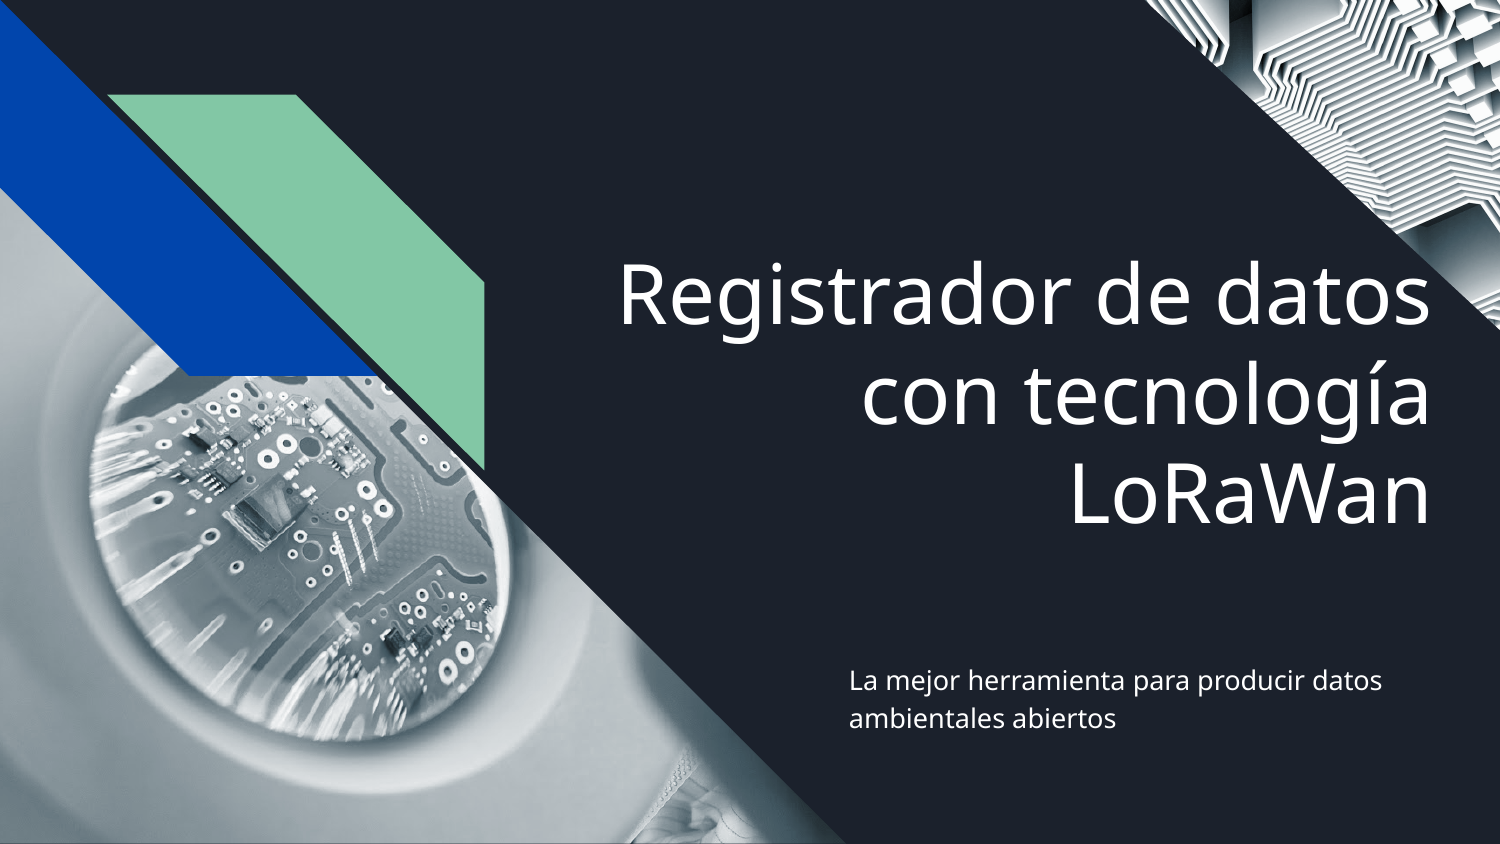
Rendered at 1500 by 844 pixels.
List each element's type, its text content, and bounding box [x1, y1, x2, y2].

title Registrador de datos con tecnología LoRaWan [529, 225, 1449, 485]
picture [1144, 0, 1500, 331]
picture [0, 189, 847, 844]
subtitle La mejor herramienta para producir datos ambientales abiertos [833, 643, 1489, 727]
